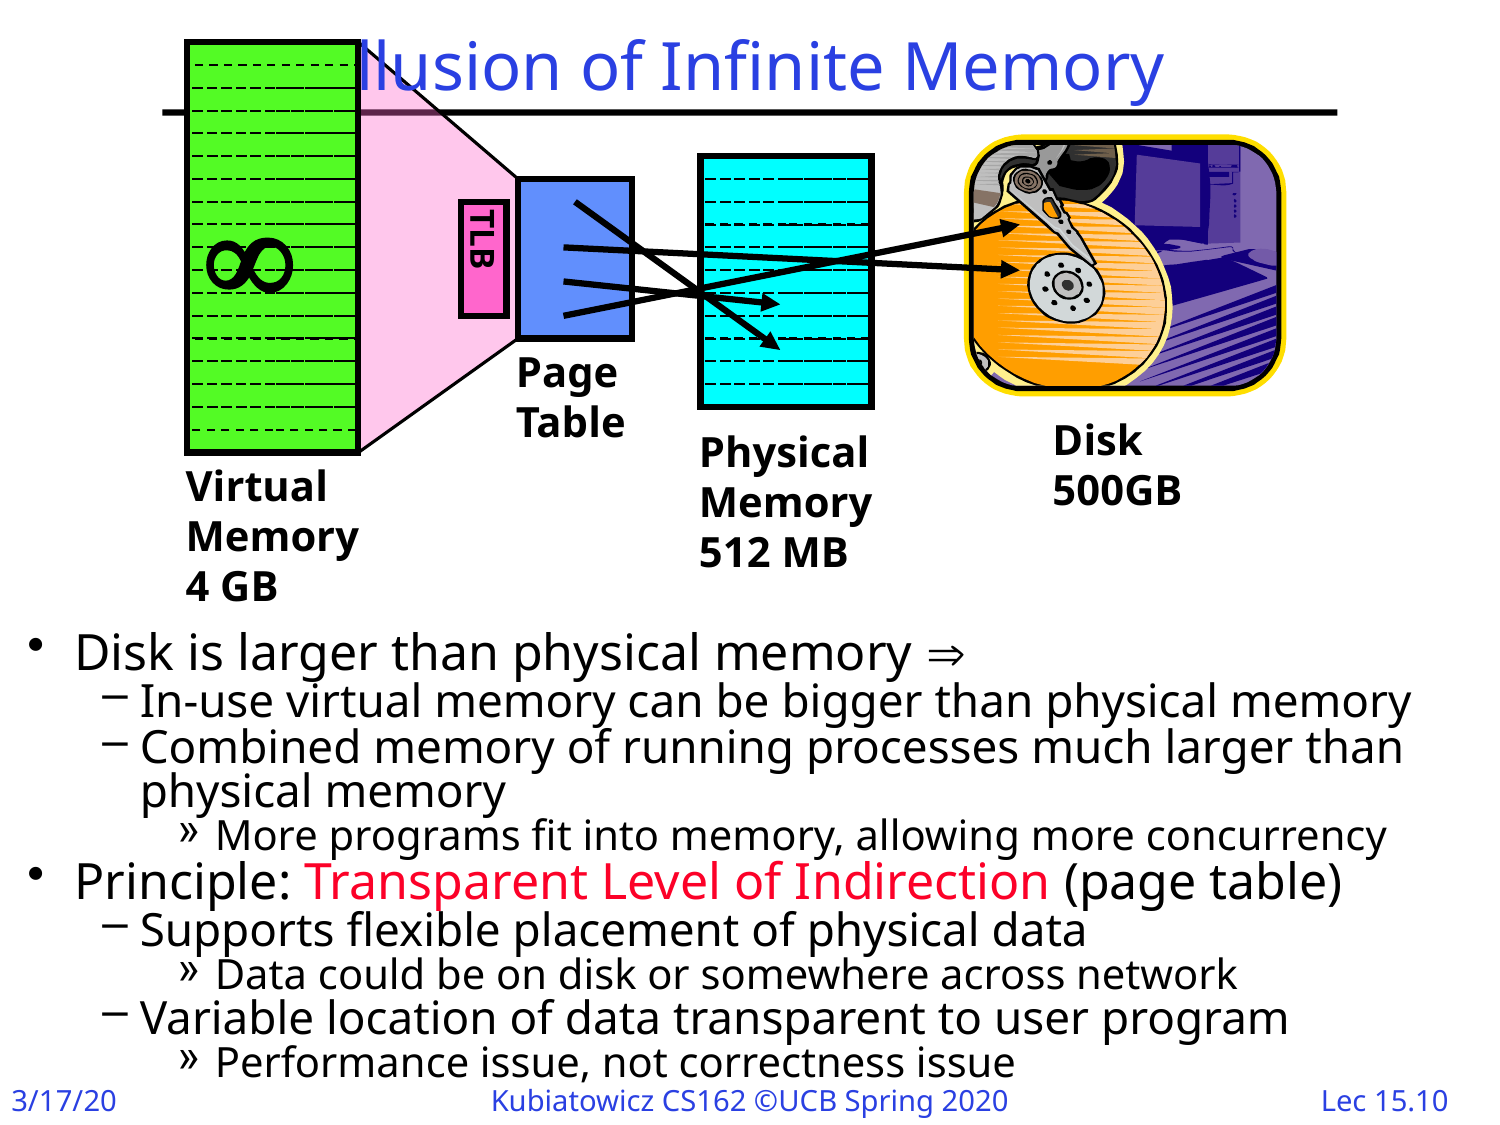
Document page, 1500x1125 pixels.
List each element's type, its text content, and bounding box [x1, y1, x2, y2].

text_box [691, 510, 880, 554]
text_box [178, 41, 367, 588]
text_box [367, 41, 642, 453]
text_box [563, 133, 1288, 502]
list Disk is larger than physical memory  In-use virtual memory can be bigger than physical memory Combined memory of running processes much larger than physical memory More programs fit into memory, allowing more concurrency Principle: Transparent Level of Indirection (page table) Supports flexible placement of physical data Data could be on disk or somewhere across network Variable location of data transparent to user program Performance issue, not correctness issue [12, 624, 1475, 1125]
title Illusion of Infinite Memory [162, 24, 1338, 113]
